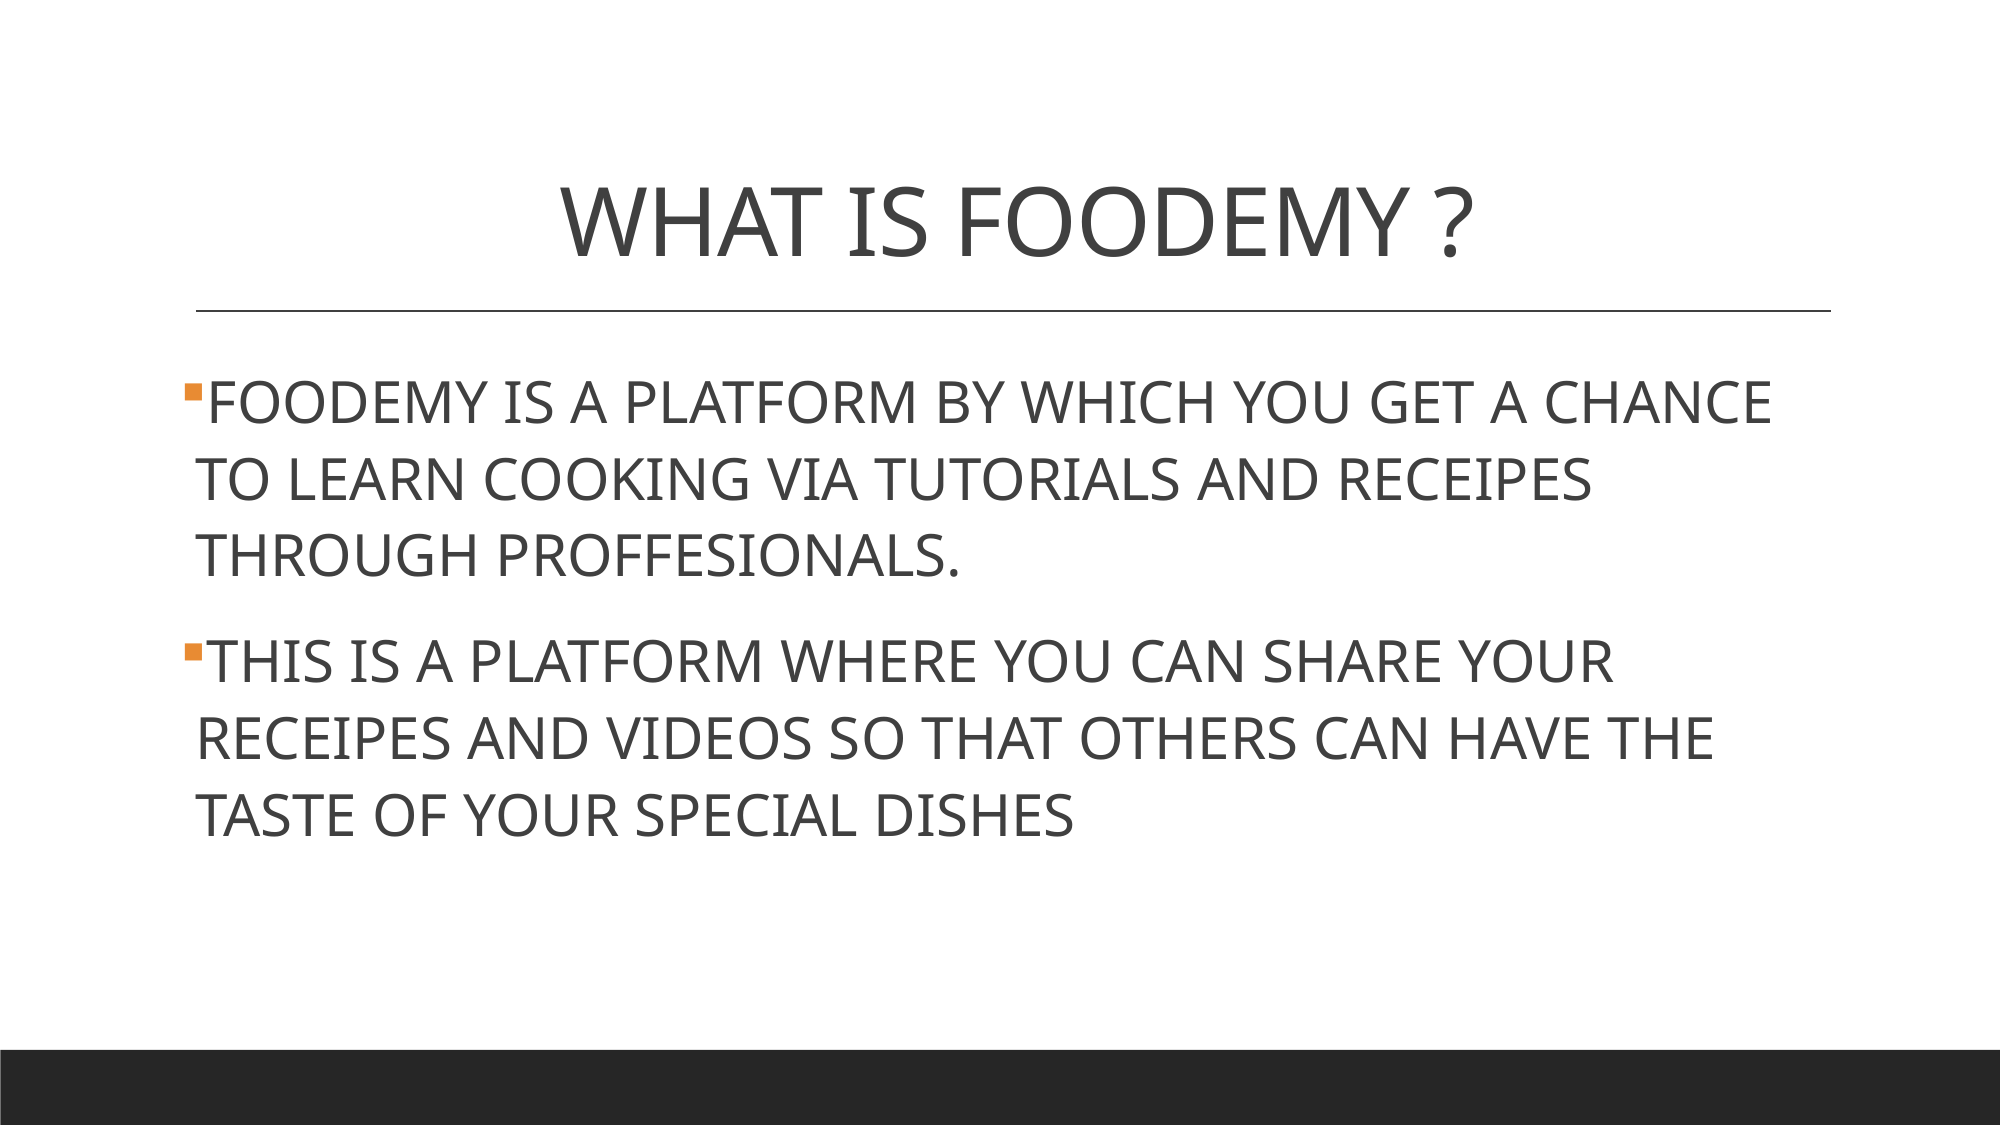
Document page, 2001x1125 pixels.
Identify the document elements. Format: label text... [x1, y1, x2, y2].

title WHAT IS FOODEMY ? [180, 47, 1830, 285]
list FOODEMY IS A PLATFORM BY WHICH YOU GET A CHANCE TO LEARN COOKING VIA TUTORIALS AND RECEIPES THROUGH PROFFESIONALS. THIS IS A PLATFORM WHERE YOU CAN SHARE YOUR RECEIPES AND VIDEOS SO THAT OTHERS CAN HAVE THE TASTE OF YOUR SPECIAL DISHES [180, 350, 1830, 968]
